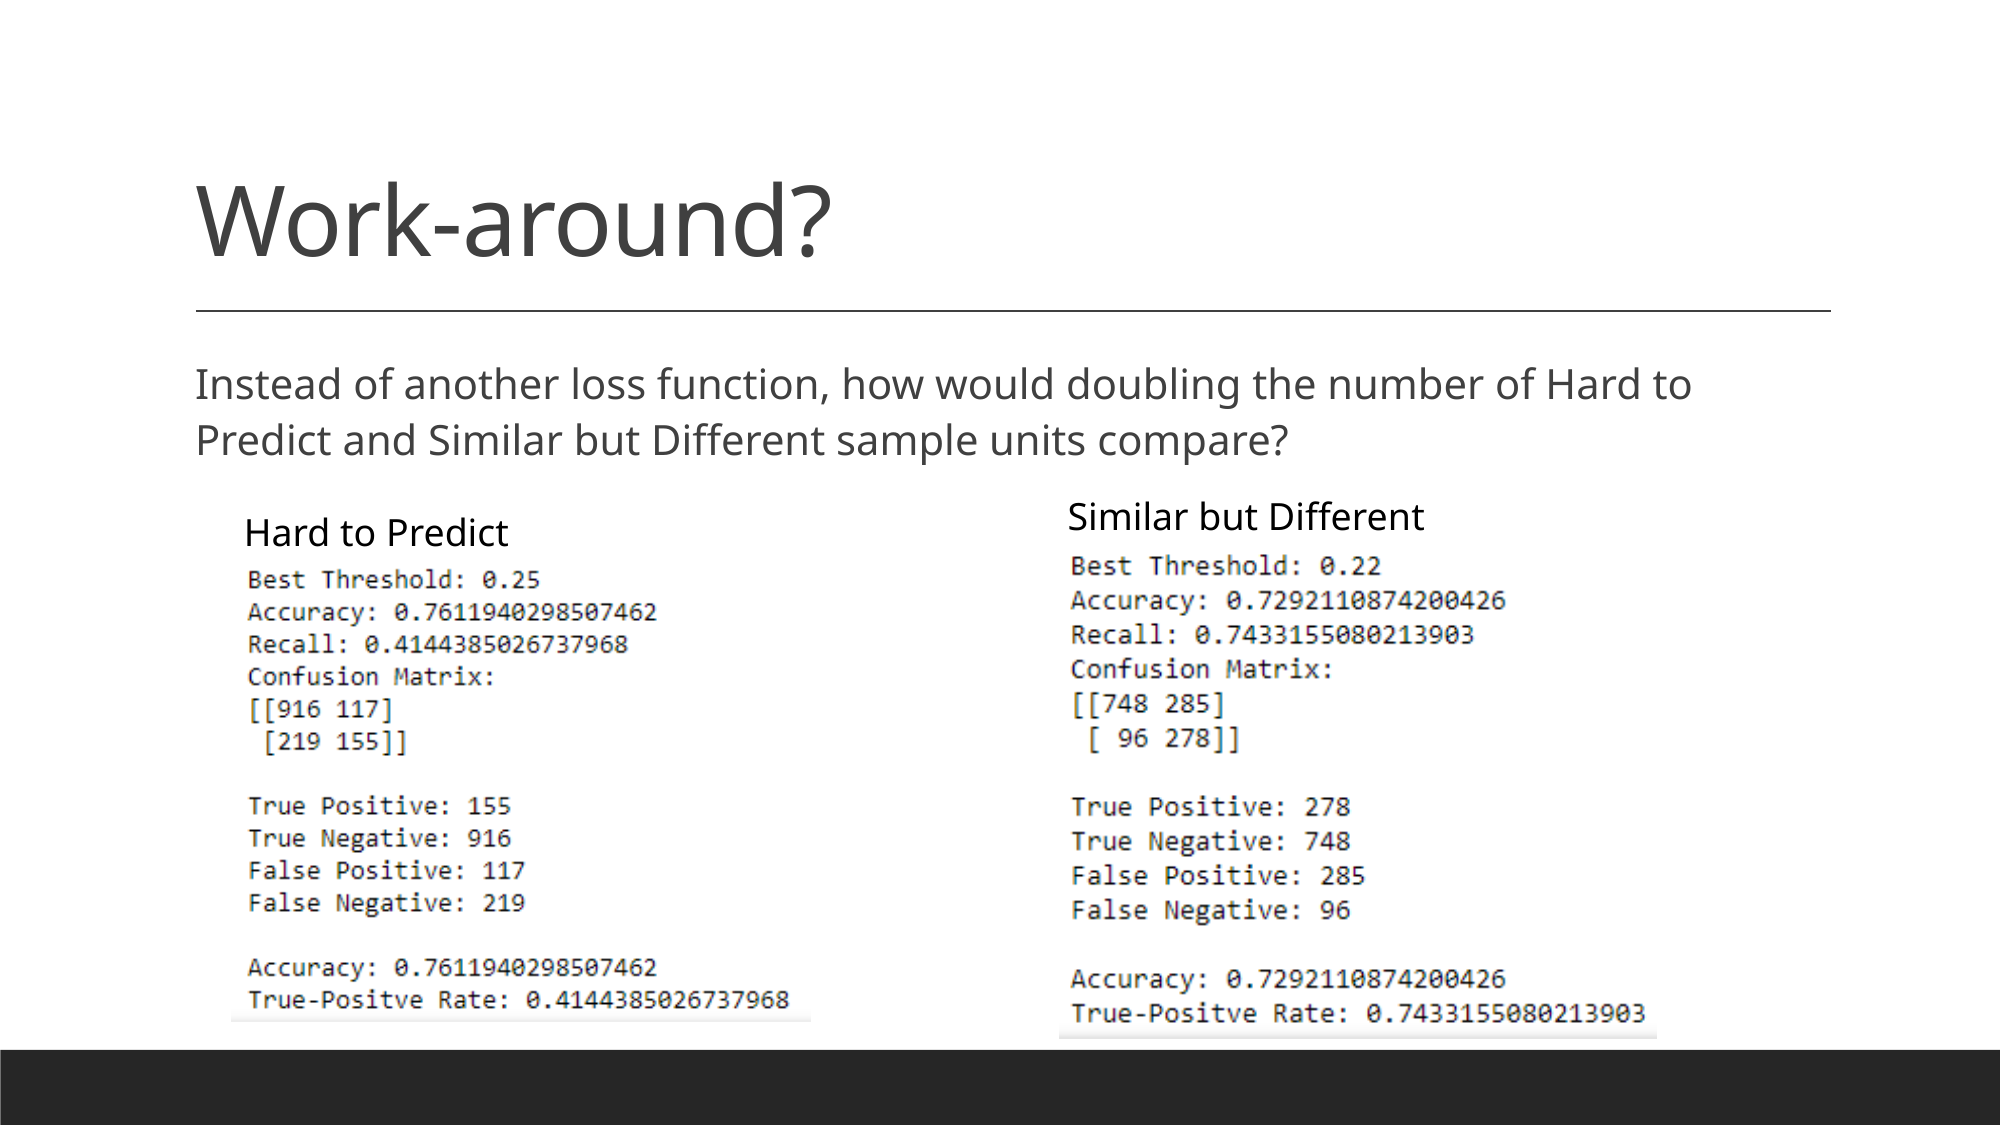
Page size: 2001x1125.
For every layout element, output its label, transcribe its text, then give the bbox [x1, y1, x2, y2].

list Instead of another loss function, how would doubling the number of Hard to Predict and Similar but Different sample units compare? [180, 345, 1830, 963]
text_box Hard to Predict [229, 501, 524, 562]
picture [1058, 545, 1657, 1039]
picture [231, 561, 811, 1022]
text_box Similar but Different [1052, 485, 1440, 545]
title Work-around? [180, 47, 1830, 285]
